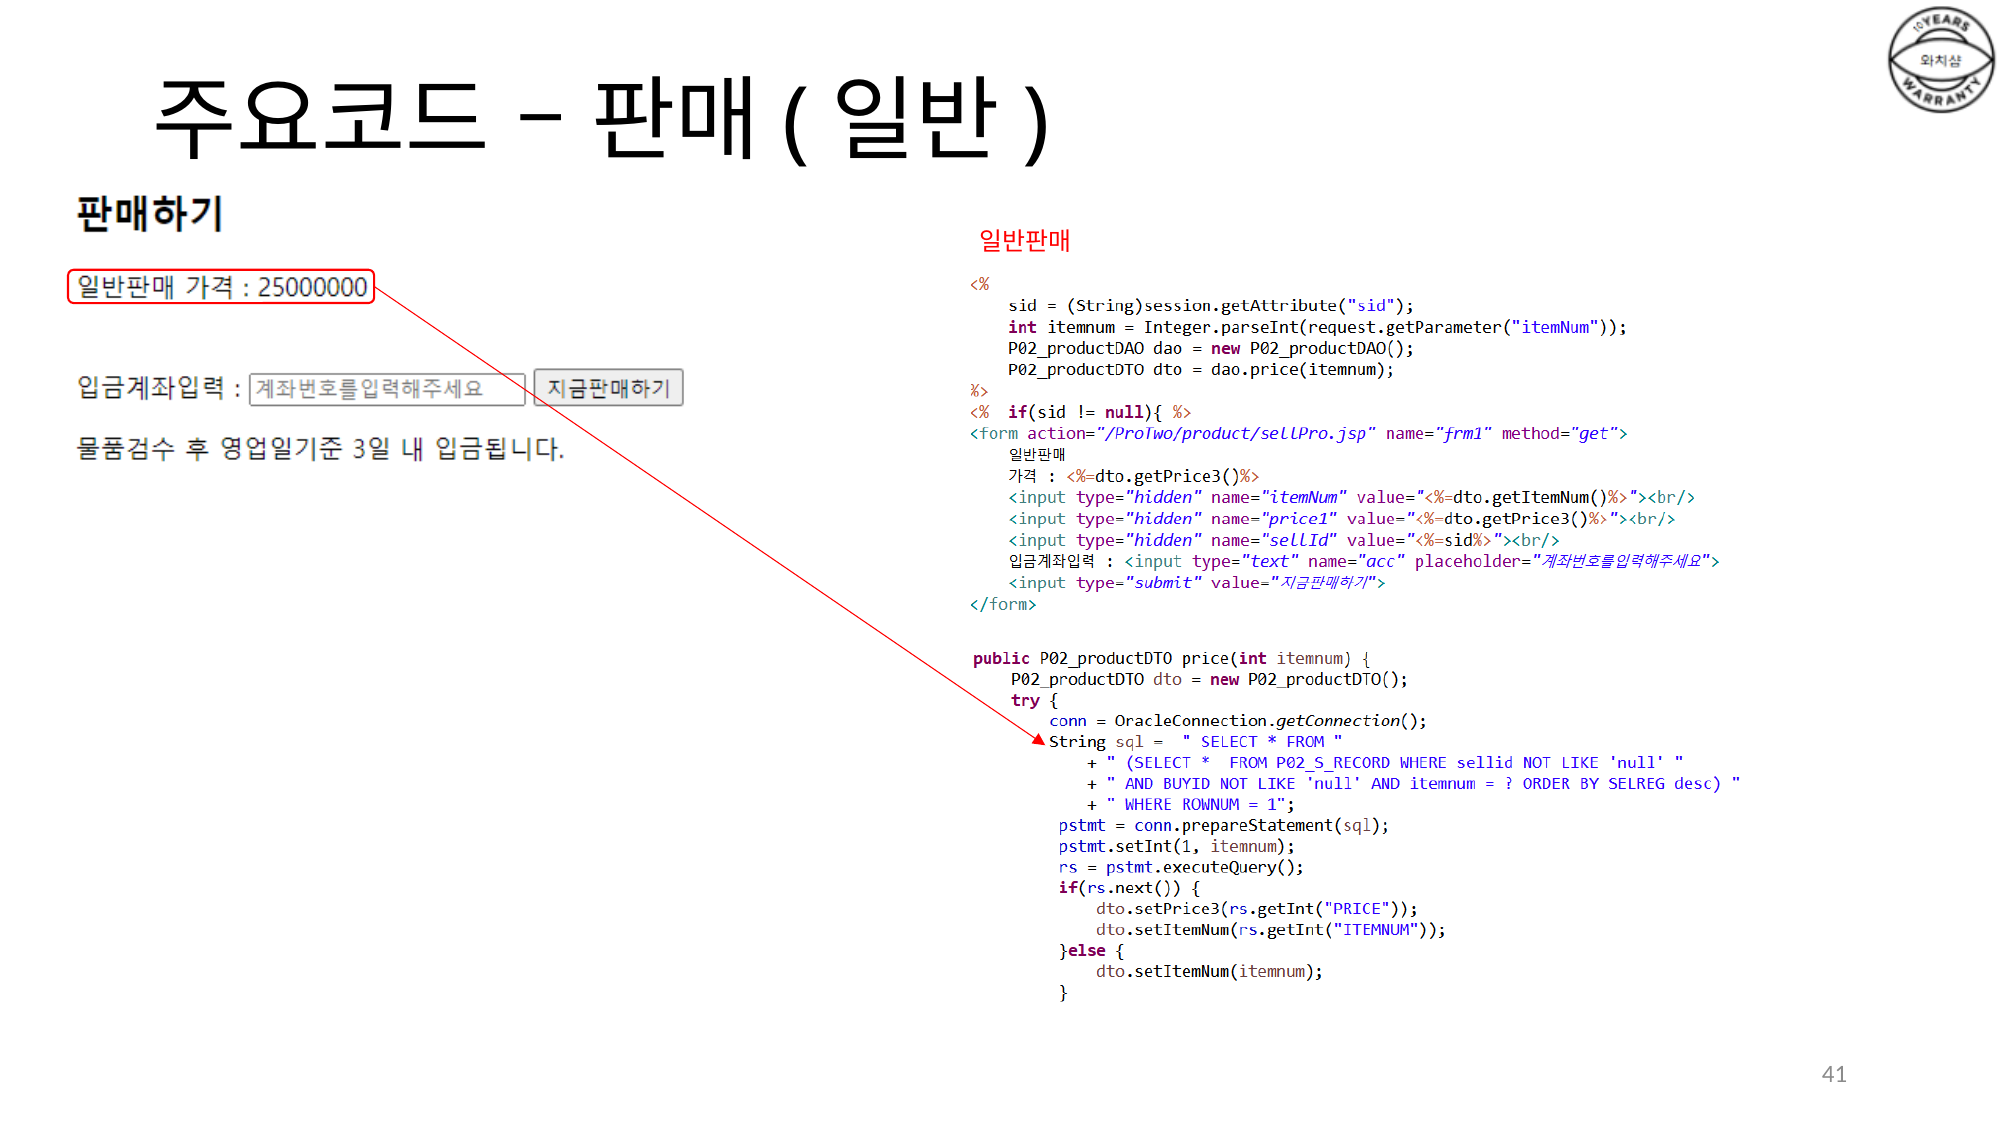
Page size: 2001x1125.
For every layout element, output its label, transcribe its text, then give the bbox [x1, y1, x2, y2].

picture [971, 651, 1899, 1005]
picture [1884, 2, 2000, 118]
picture [68, 185, 885, 485]
title 주요코드 – 판매(일반) [137, 59, 1863, 186]
picture [971, 273, 1899, 614]
slide_number 41 [1412, 1042, 1863, 1103]
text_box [374, 286, 1046, 746]
text_box 일반판매 [964, 218, 1899, 264]
